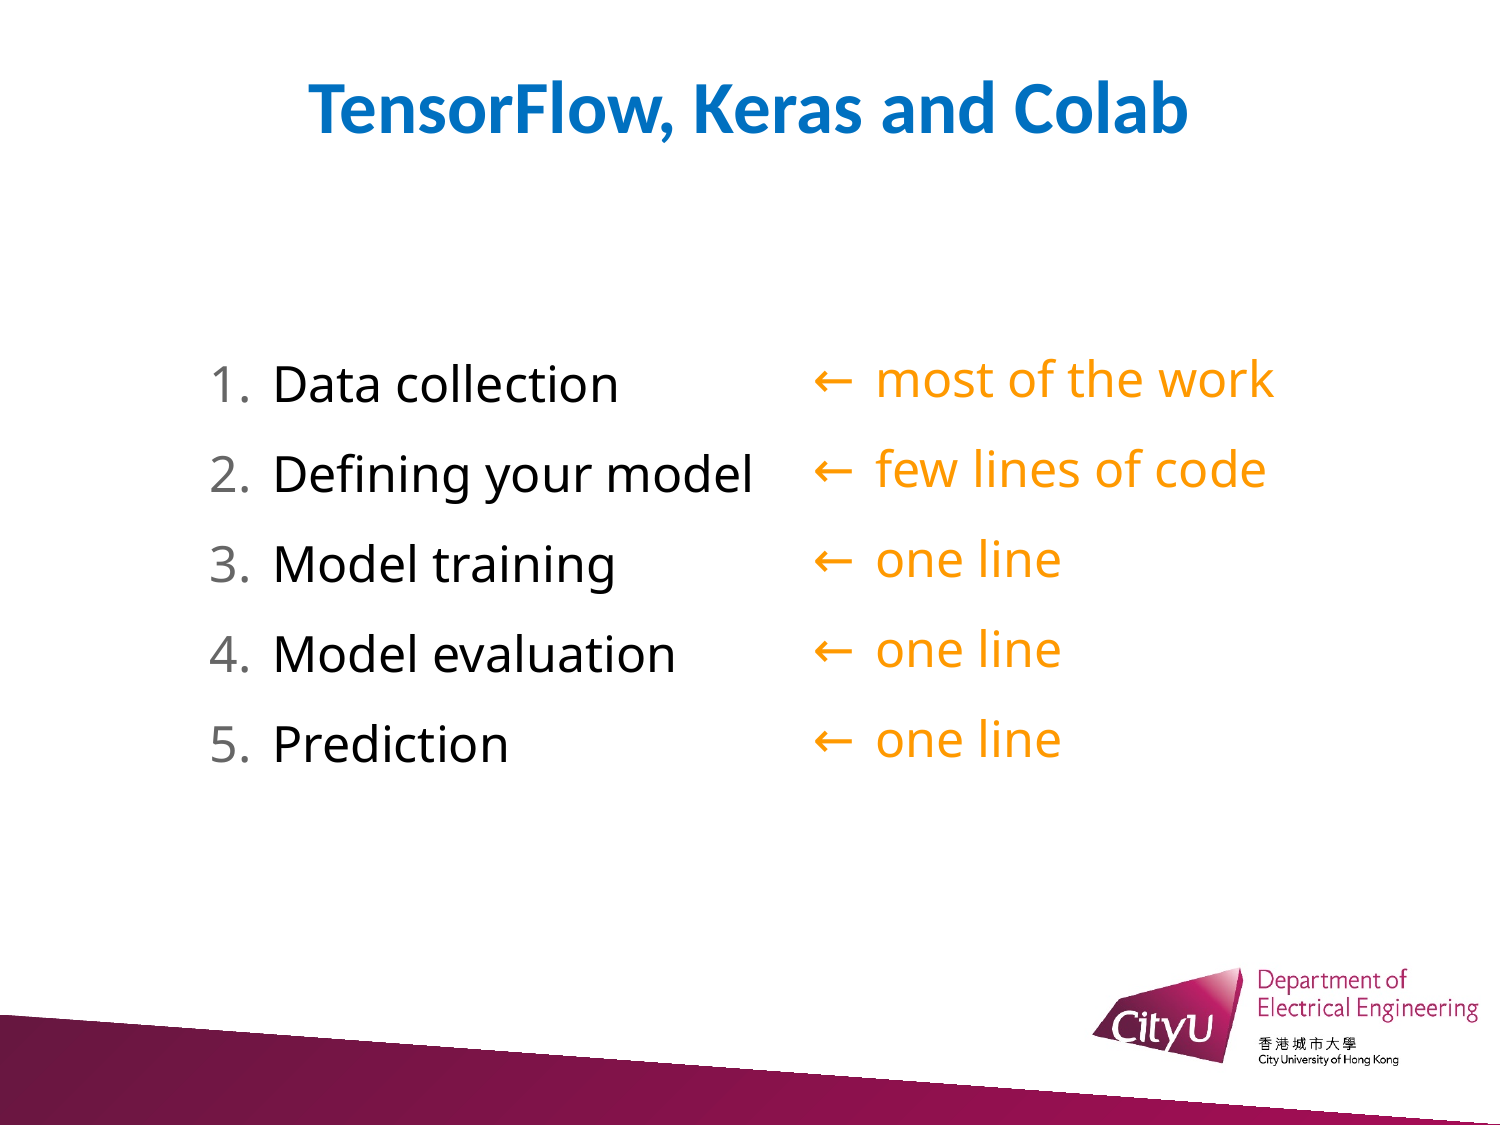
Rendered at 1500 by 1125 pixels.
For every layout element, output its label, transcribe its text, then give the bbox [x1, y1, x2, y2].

picture [1080, 952, 1481, 1073]
text_box TensorFlow, Keras and Colab [203, 42, 1296, 165]
text_box Data collection Defining your model Model training Model evaluation Prediction [182, 307, 859, 868]
text_box most of the work few lines of code one line one line one line [785, 302, 1462, 863]
